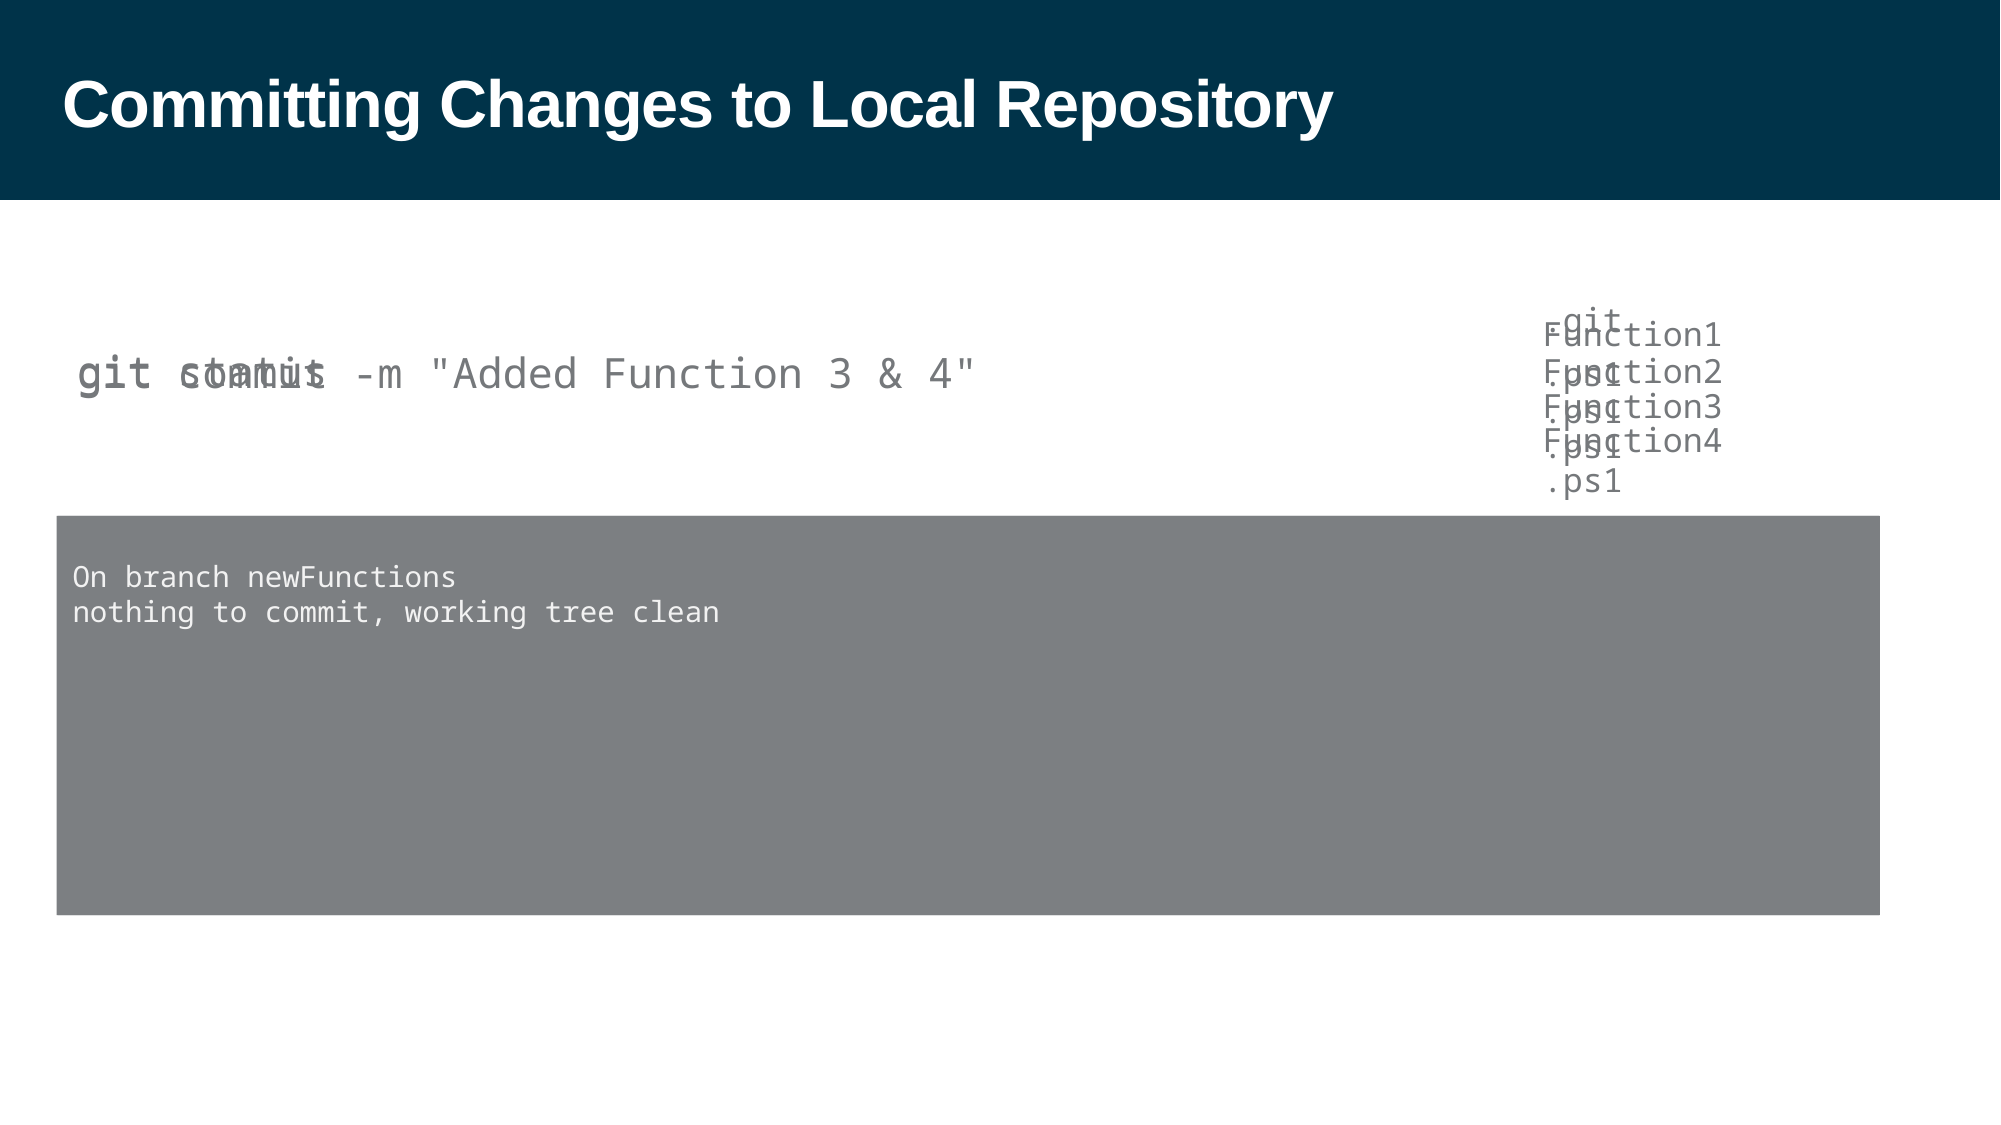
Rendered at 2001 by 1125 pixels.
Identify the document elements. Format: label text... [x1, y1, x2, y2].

text_box On branch newFunctions nothing to commit, working tree clean [57, 515, 1881, 916]
text_box Function4.ps1 [1527, 497, 1757, 507]
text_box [1507, 231, 1840, 497]
title Committing Changes to Local Repository [62, 37, 1650, 165]
text_box git status [62, 336, 1174, 403]
